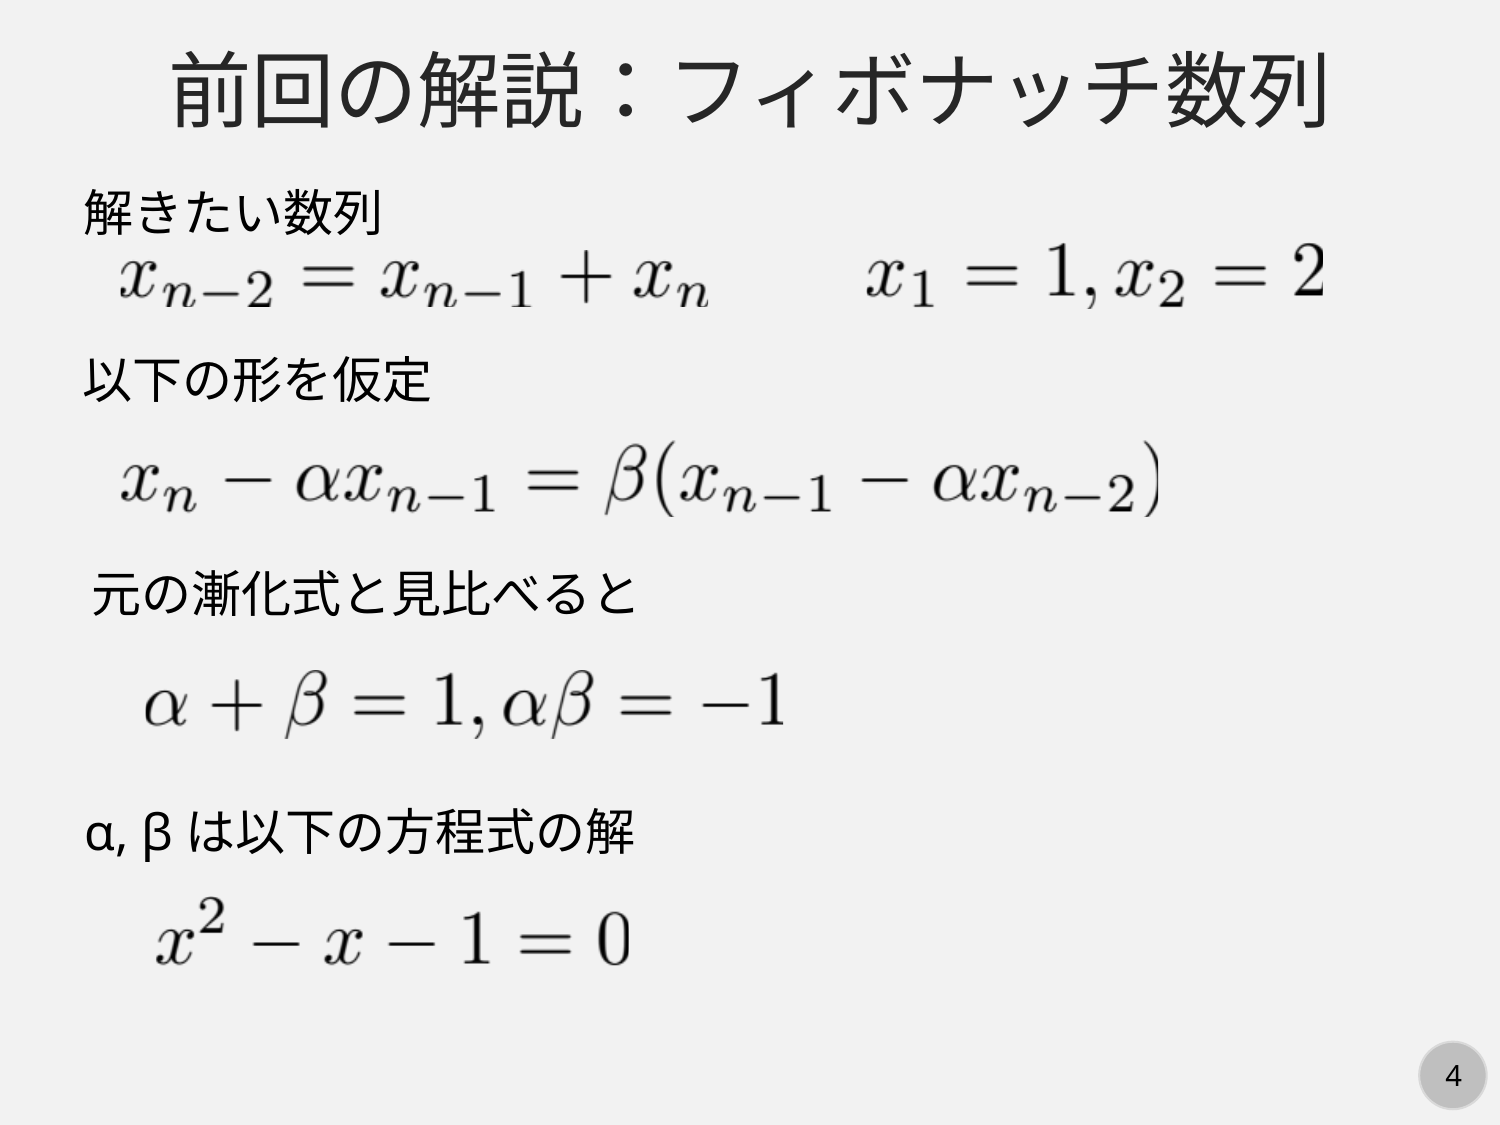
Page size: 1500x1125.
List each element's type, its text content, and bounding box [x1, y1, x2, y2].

list 前回の解説：フィボナッチ数列 [0, 31, 1500, 155]
text_box 以下の形を仮定 [67, 340, 448, 416]
picture [120, 439, 1159, 517]
picture [155, 896, 629, 966]
text_box 元の漸化式と見比べると [76, 555, 657, 630]
picture [866, 242, 1323, 309]
text_box 解きたい数列 [68, 173, 399, 249]
picture [120, 250, 709, 307]
text_box α, βは以下の方程式の解 [70, 793, 651, 869]
picture [145, 670, 784, 739]
